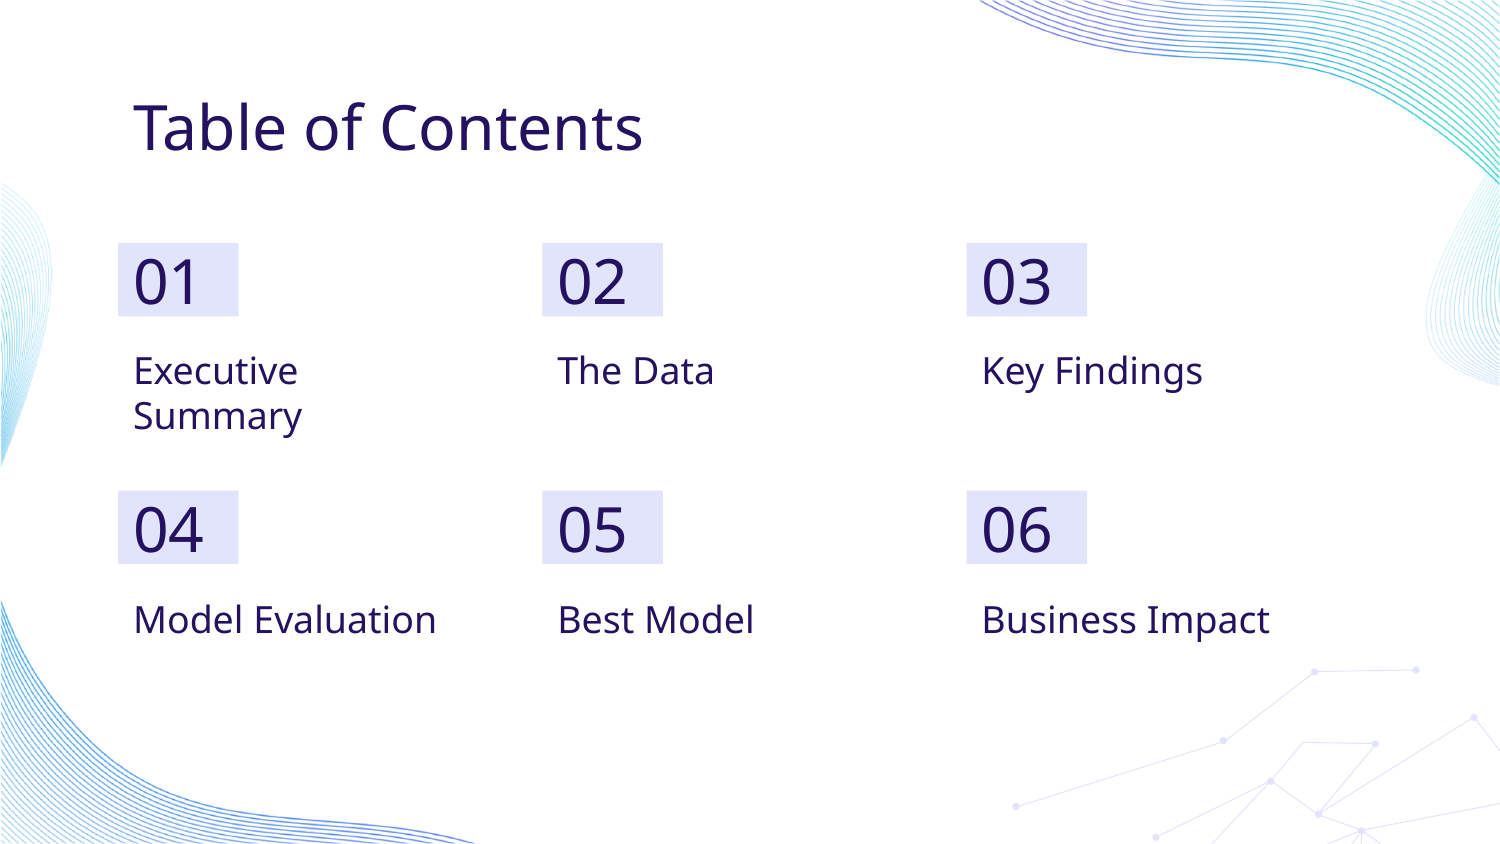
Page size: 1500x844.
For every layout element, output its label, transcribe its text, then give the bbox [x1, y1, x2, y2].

title 02 [542, 242, 663, 317]
title 03 [966, 242, 1088, 317]
subtitle Executive Summary [118, 332, 467, 415]
subtitle Best Model [542, 581, 958, 664]
title 05 [542, 490, 663, 564]
subtitle Business Impact [966, 581, 1382, 664]
subtitle The Data [542, 332, 958, 415]
picture [969, 1, 1499, 391]
title Table of Contents [118, 72, 1382, 167]
picture [1, 152, 507, 843]
subtitle Model Evaluation [118, 581, 534, 664]
title 04 [118, 490, 239, 564]
title 01 [118, 242, 239, 317]
subtitle Key Findings [966, 332, 1382, 415]
title 06 [966, 490, 1088, 564]
